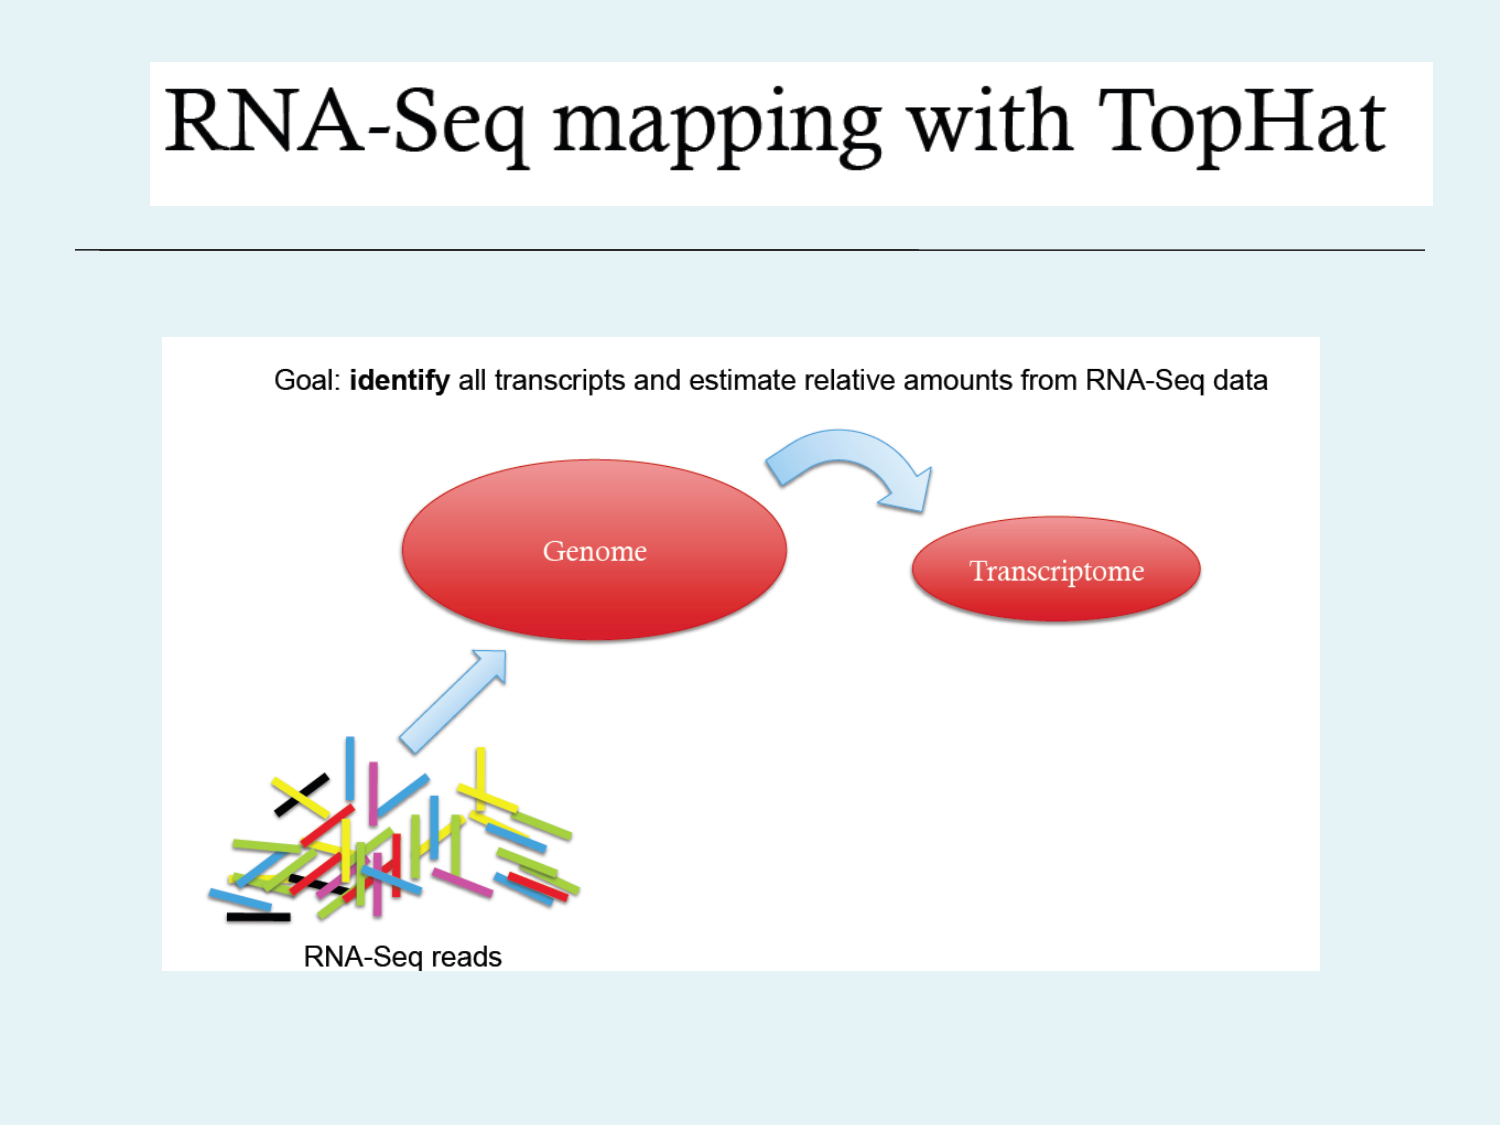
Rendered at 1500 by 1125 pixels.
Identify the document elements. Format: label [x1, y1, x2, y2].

picture [162, 337, 1321, 971]
picture [149, 62, 1433, 206]
